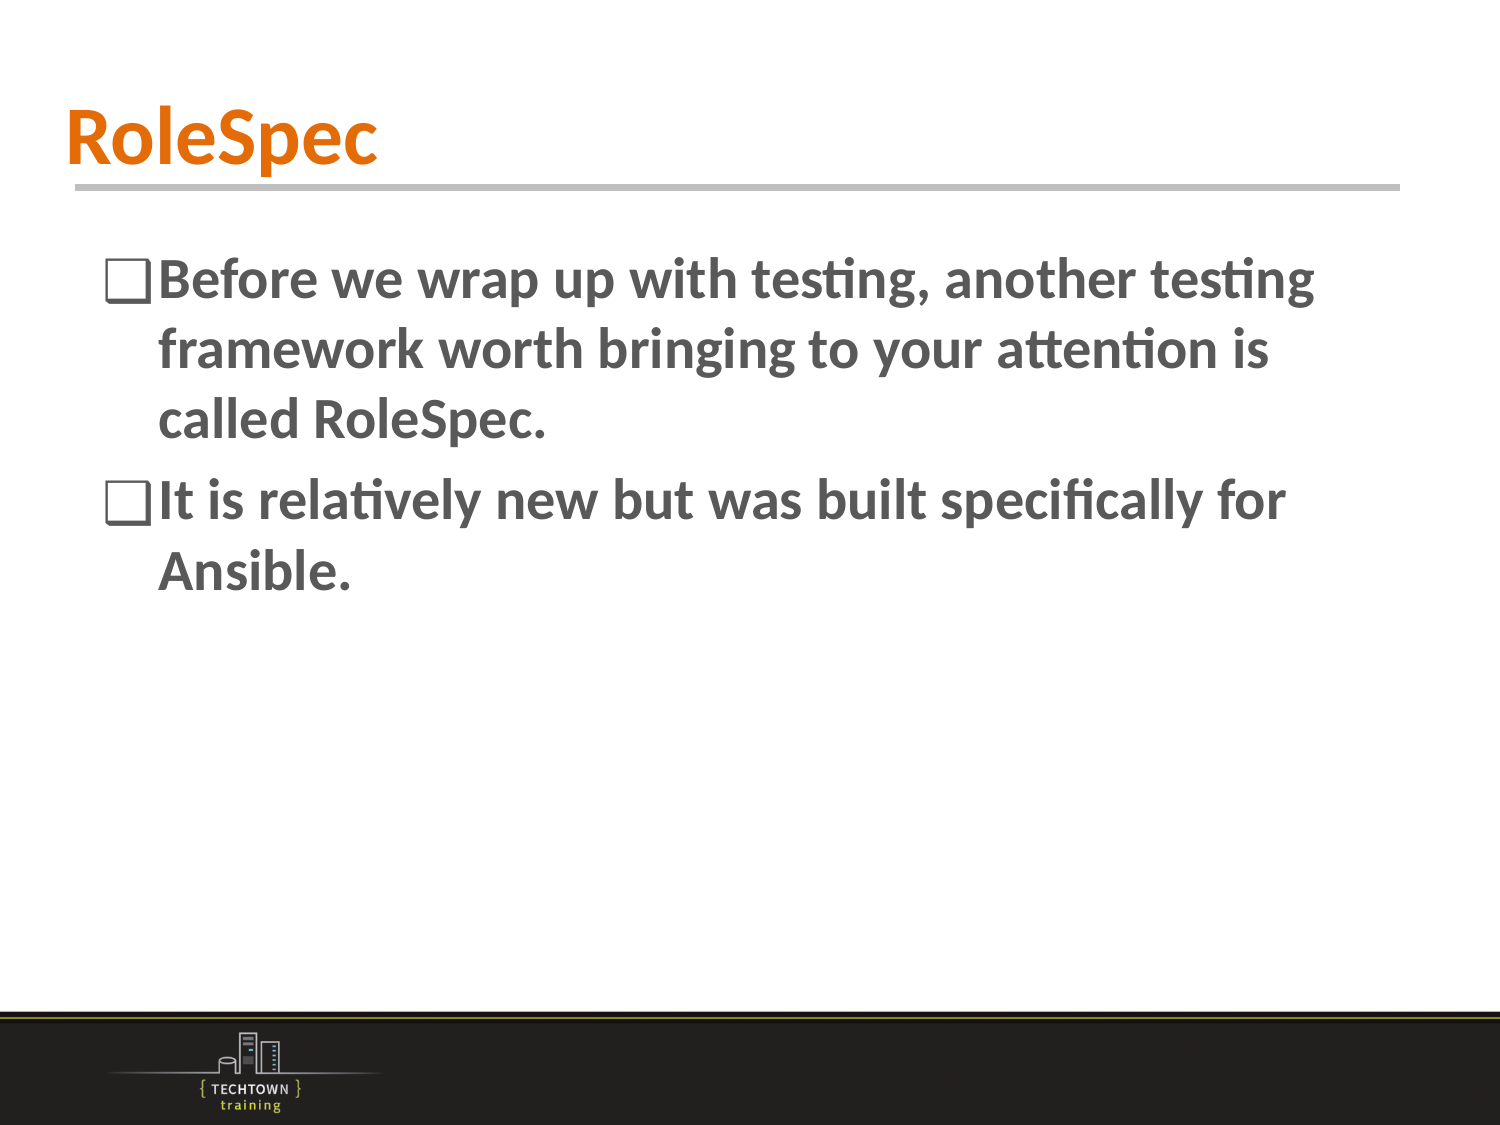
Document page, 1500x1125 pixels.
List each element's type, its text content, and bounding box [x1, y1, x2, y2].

text_box Before we wrap up with testing, another testing framework worth bringing to your attention is called RoleSpec. It is relatively new but was built specifically for Ansible. [87, 232, 1413, 738]
title RoleSpec [50, 37, 1450, 225]
picture [0, 0, 1500, 1125]
